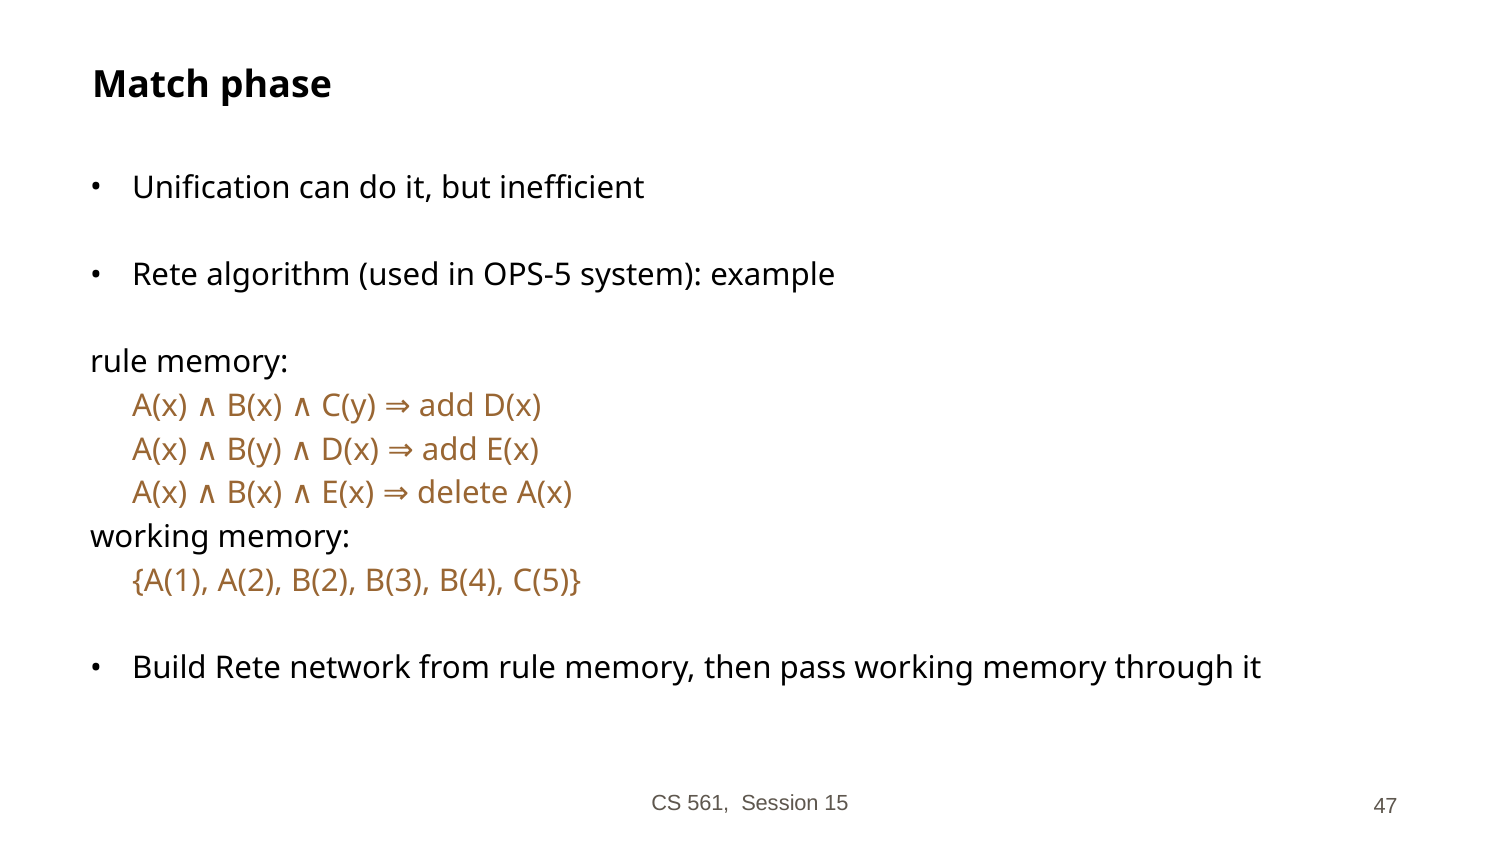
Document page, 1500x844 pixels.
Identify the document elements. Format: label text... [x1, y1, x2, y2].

slide_number ‹#› [1100, 768, 1413, 826]
footer CS 561, Session 15 [512, 766, 988, 823]
list Unification can do it, but inefficient Rete algorithm (used in OPS-5 system): example rule memory: A(x) ∧ B(x) ∧ C(y) ⇒ add D(x) A(x) ∧ B(y) ∧ D(x) ⇒ add E(x) A(x) ∧ B(x) ∧ E(x) ⇒ delete A(x) working memory: {A(1), A(2), B(2), B(3), B(4), C(5)} Build Rete network from rule memory, then pass working memory through it [75, 159, 1417, 746]
title Match phase [77, 28, 1415, 113]
